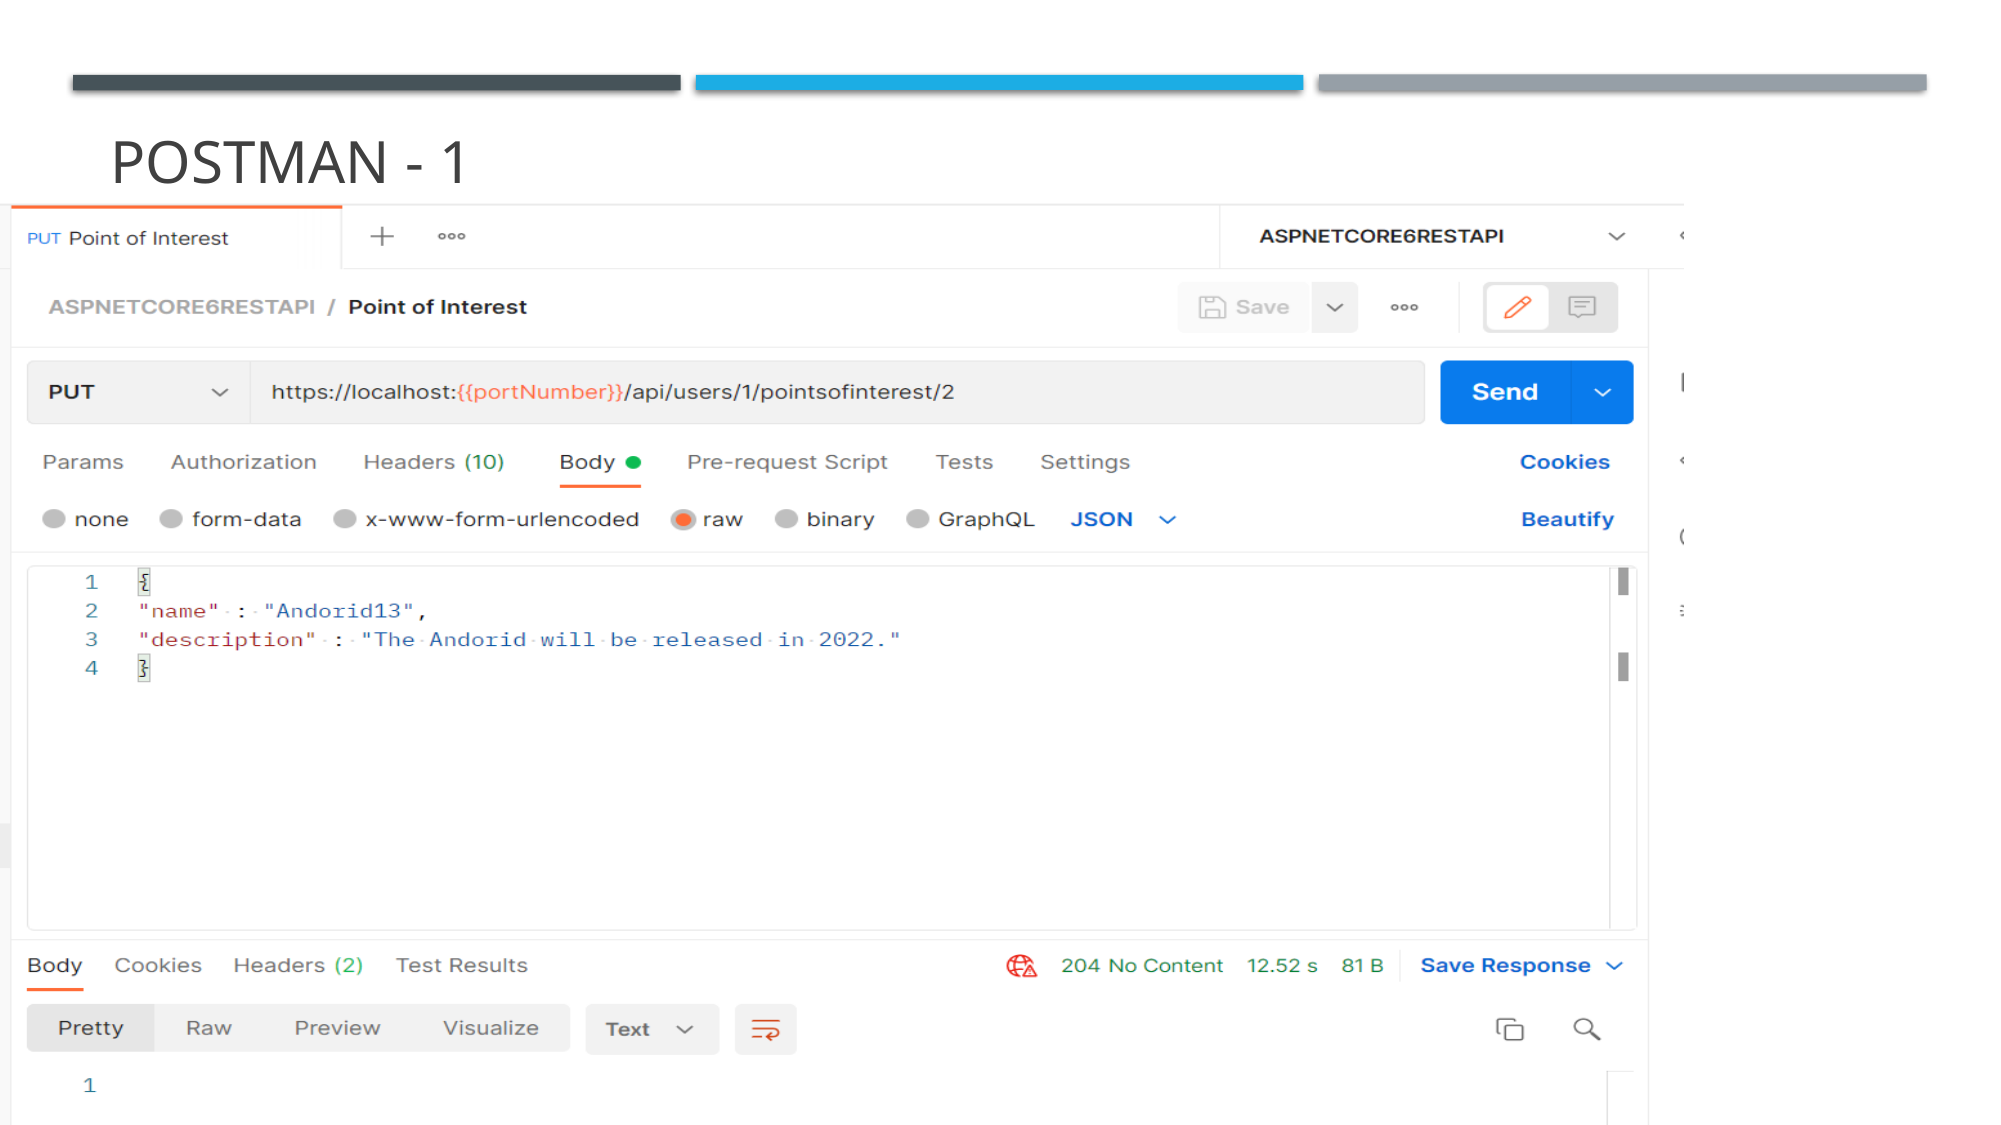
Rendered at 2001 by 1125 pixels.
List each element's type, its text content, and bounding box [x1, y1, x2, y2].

title POSTMAN - 1 [95, 115, 1905, 203]
picture [0, 197, 1685, 1125]
